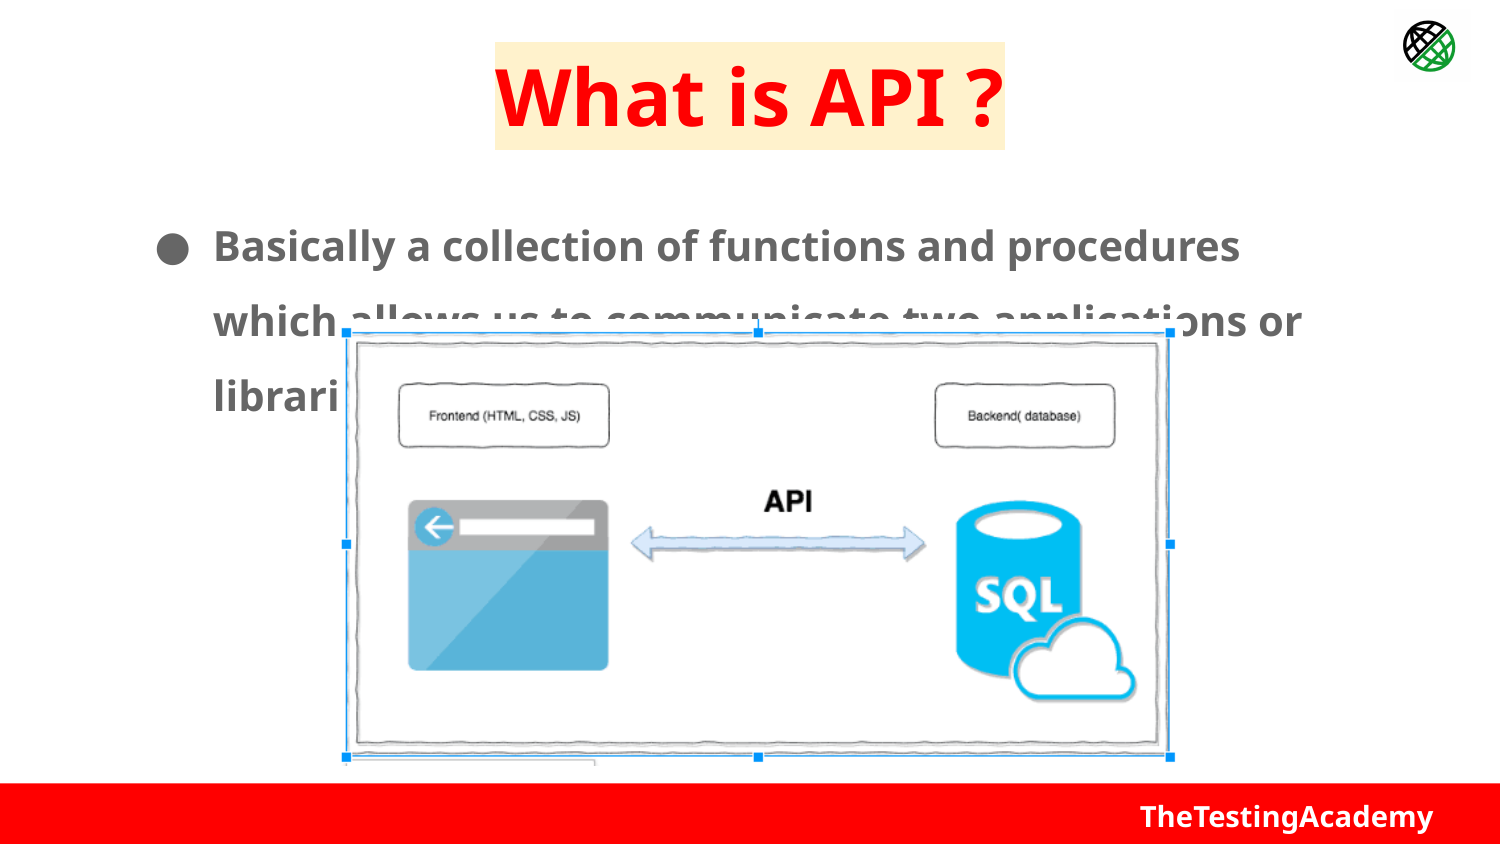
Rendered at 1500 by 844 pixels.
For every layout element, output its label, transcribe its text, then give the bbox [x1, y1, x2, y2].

picture [338, 319, 1183, 766]
text_box Basically a collection of functions and procedures which allows us to communicate two applications or libraries. [122, 179, 1371, 353]
title What is API ? [51, 26, 1449, 165]
picture [1393, 9, 1471, 82]
